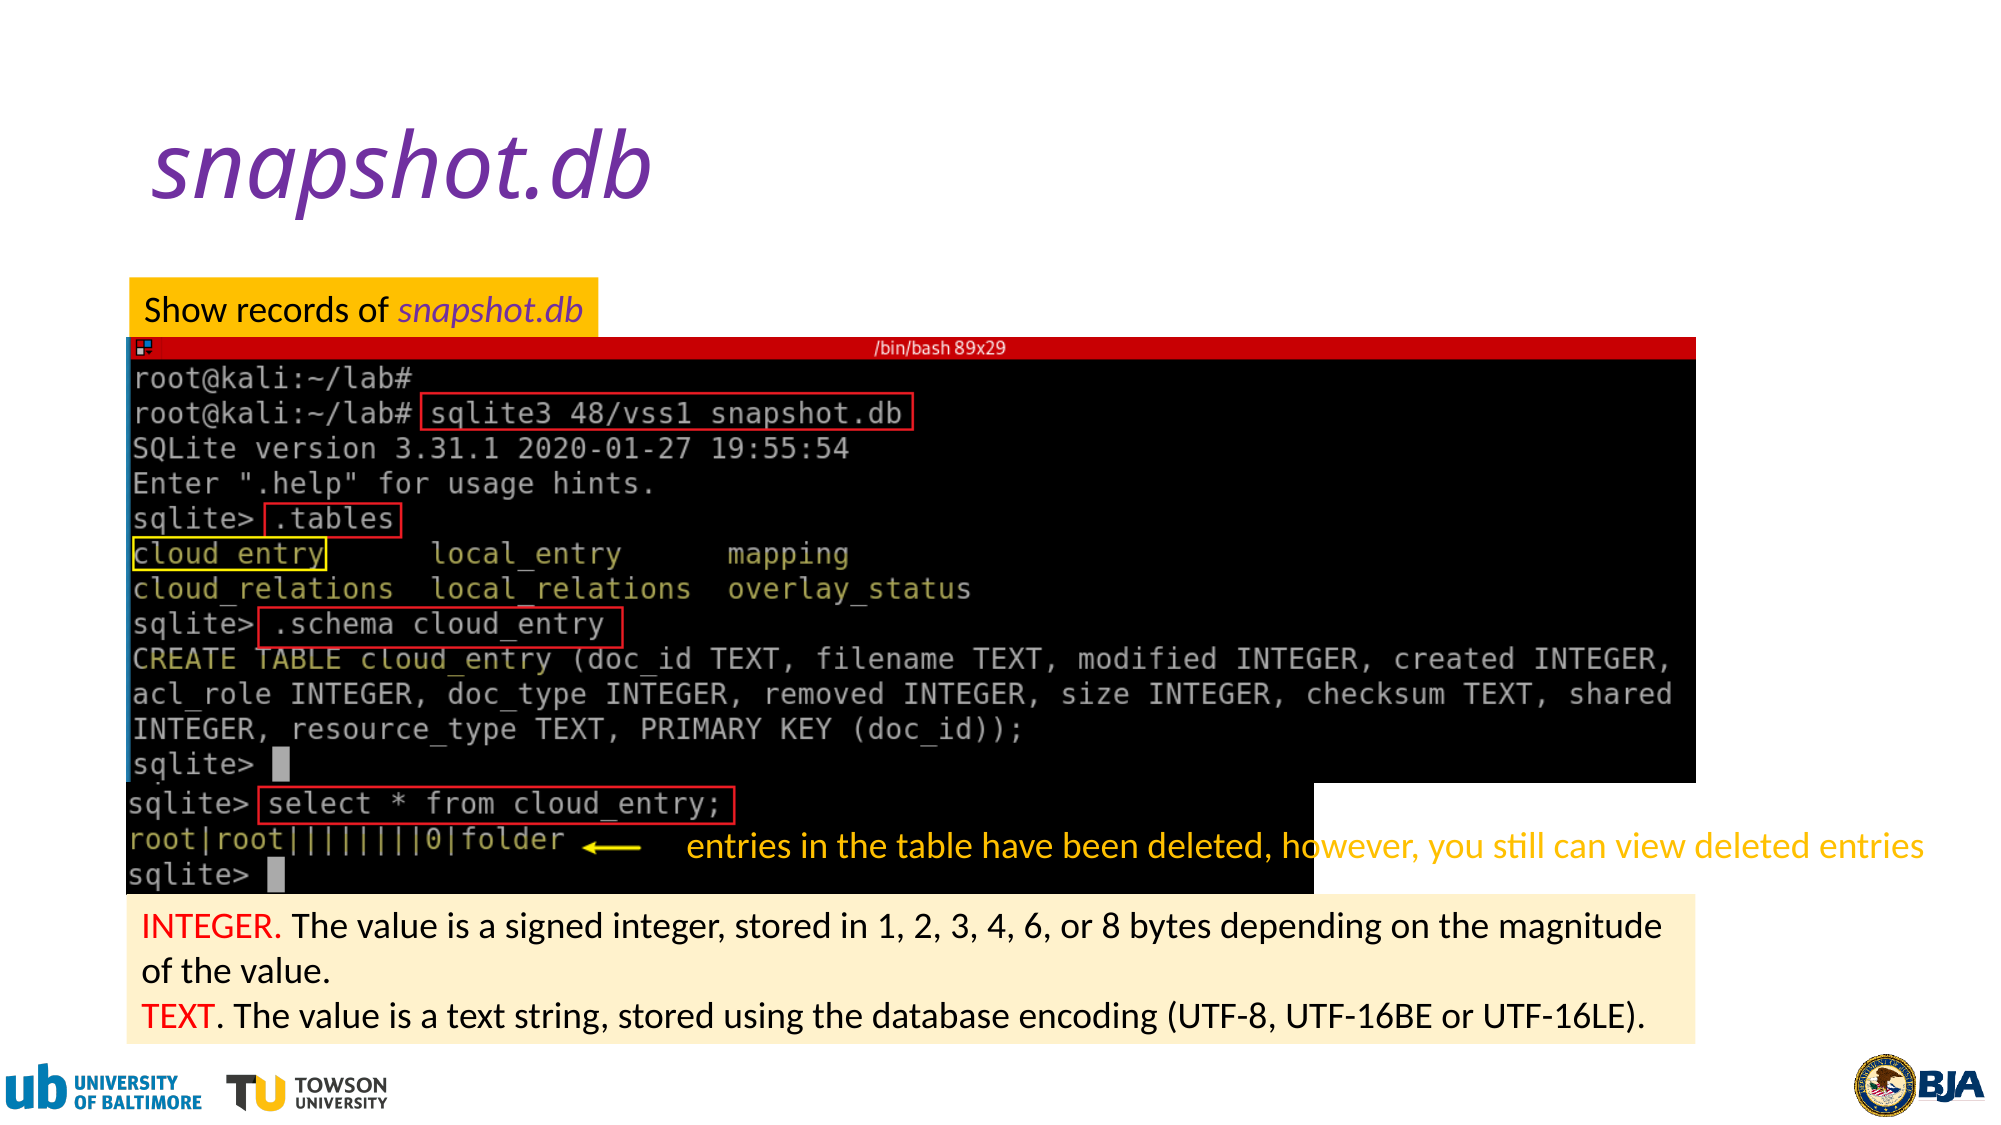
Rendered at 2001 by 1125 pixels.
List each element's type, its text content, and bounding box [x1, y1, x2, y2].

text_box INTEGER. The value is a signed integer, stored in 1, 2, 3, 4, 6, or 8 bytes depending on the magnitude of the value. TEXT. The value is a text string, stored using the database encoding (UTF-8, UTF-16BE or UTF-16LE). [126, 894, 1696, 1044]
picture [126, 337, 1696, 895]
text_box entries in the table have been deleted, however, you still can view deleted entries [1314, 813, 1941, 873]
picture [0, 1031, 407, 1125]
text_box Show records of snapshot.db [129, 277, 599, 337]
picture [1854, 1054, 1986, 1117]
title snapshot.db [137, 59, 1863, 278]
